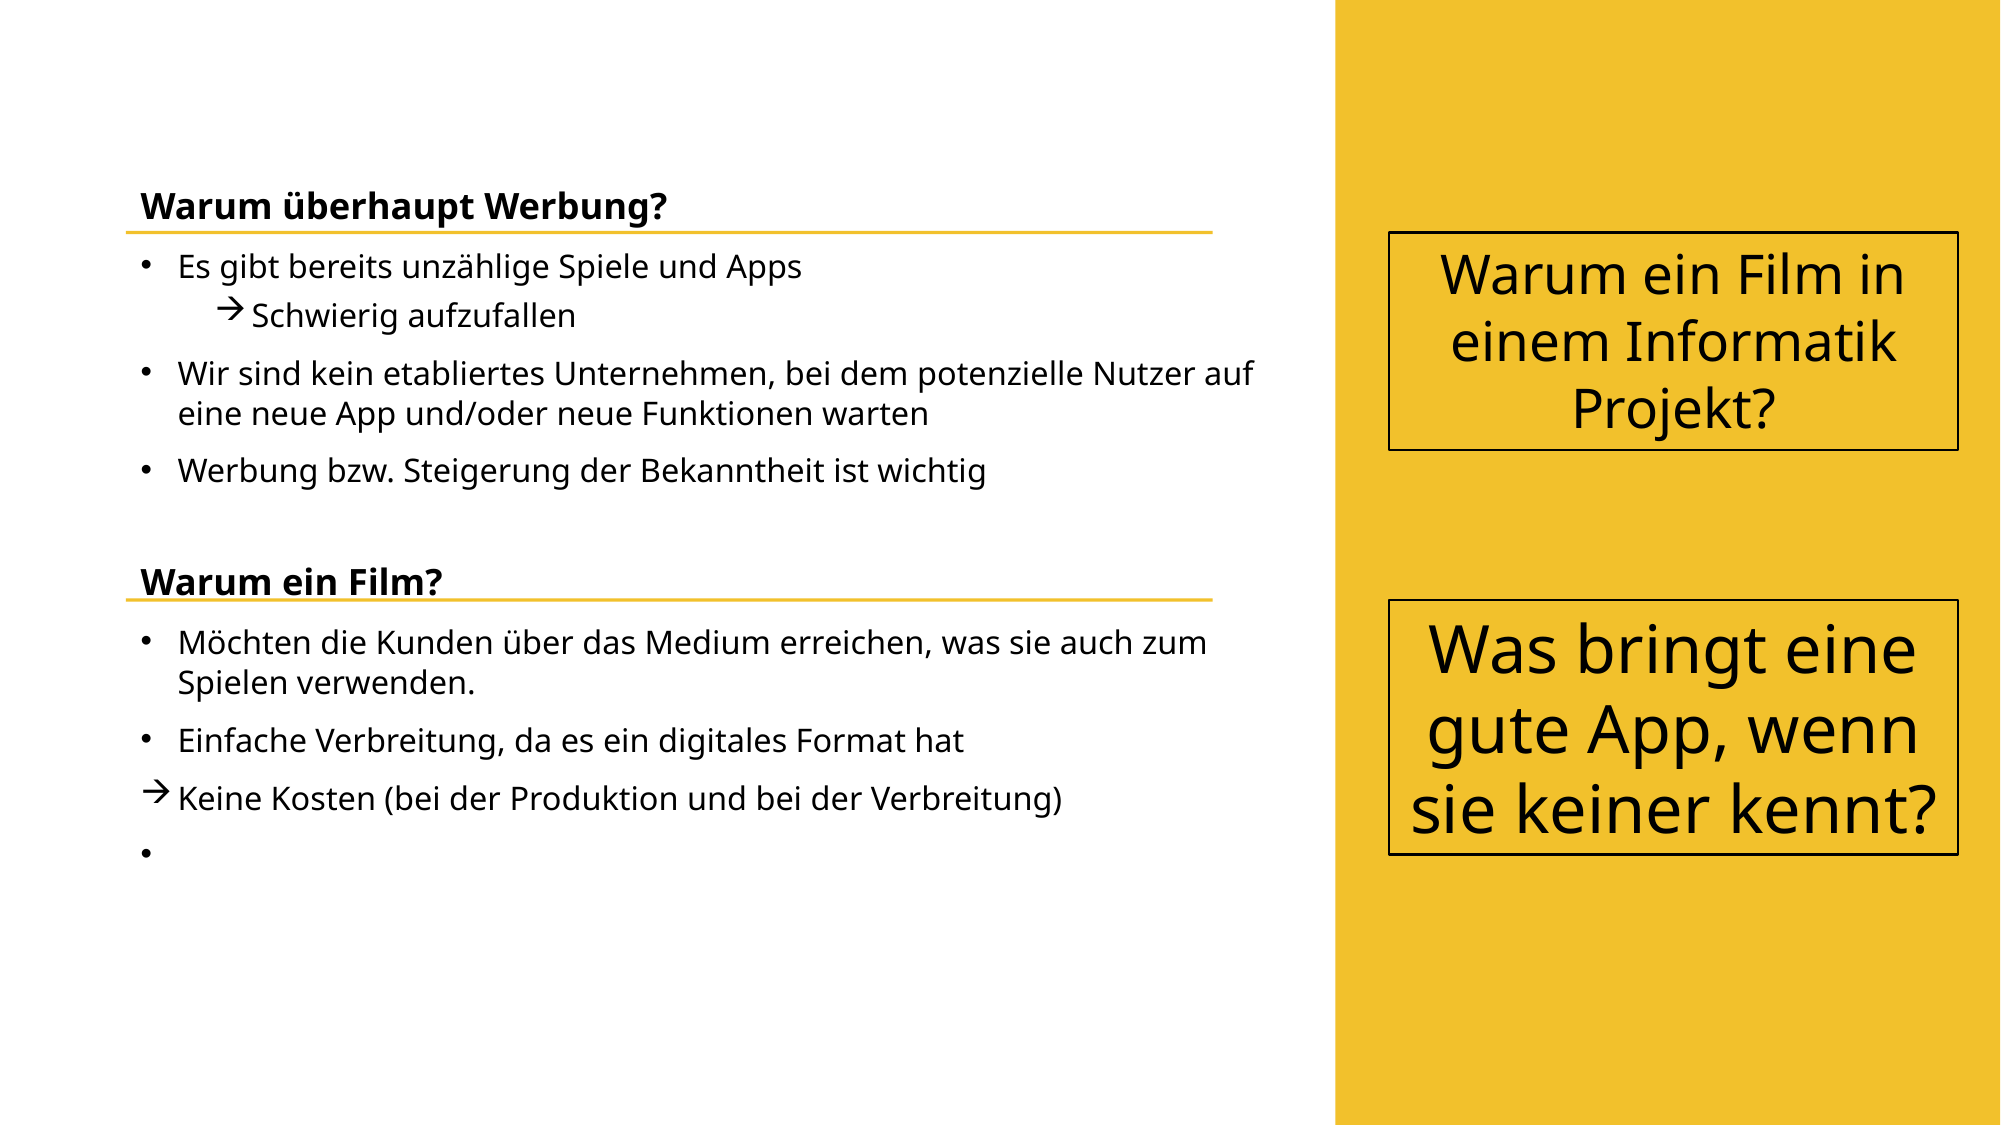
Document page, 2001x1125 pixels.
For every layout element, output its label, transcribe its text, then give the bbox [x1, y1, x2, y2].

text_box Warum ein Film in einem Informatik Projekt? [1389, 232, 1959, 450]
text_box Warum überhaupt Werbung? Es gibt bereits unzählige Spiele und Apps Schwierig aufzufallen Wir sind kein etabliertes Unternehmen, bei dem potenzielle Nutzer auf eine neue App und/oder neue Funktionen warten Werbung bzw. Steigerung der Bekanntheit ist wichtig Warum ein Film? Möchten die Kunden über das Medium erreichen, was sie auch zum Spielen verwenden. Einfache Verbreitung, da es ein digitales Format hat Keine Kosten (bei der Produktion und bei der Verbreitung) [125, 176, 1301, 891]
text_box Was bringt eine gute App, wenn sie keiner kennt? [1389, 599, 1959, 855]
